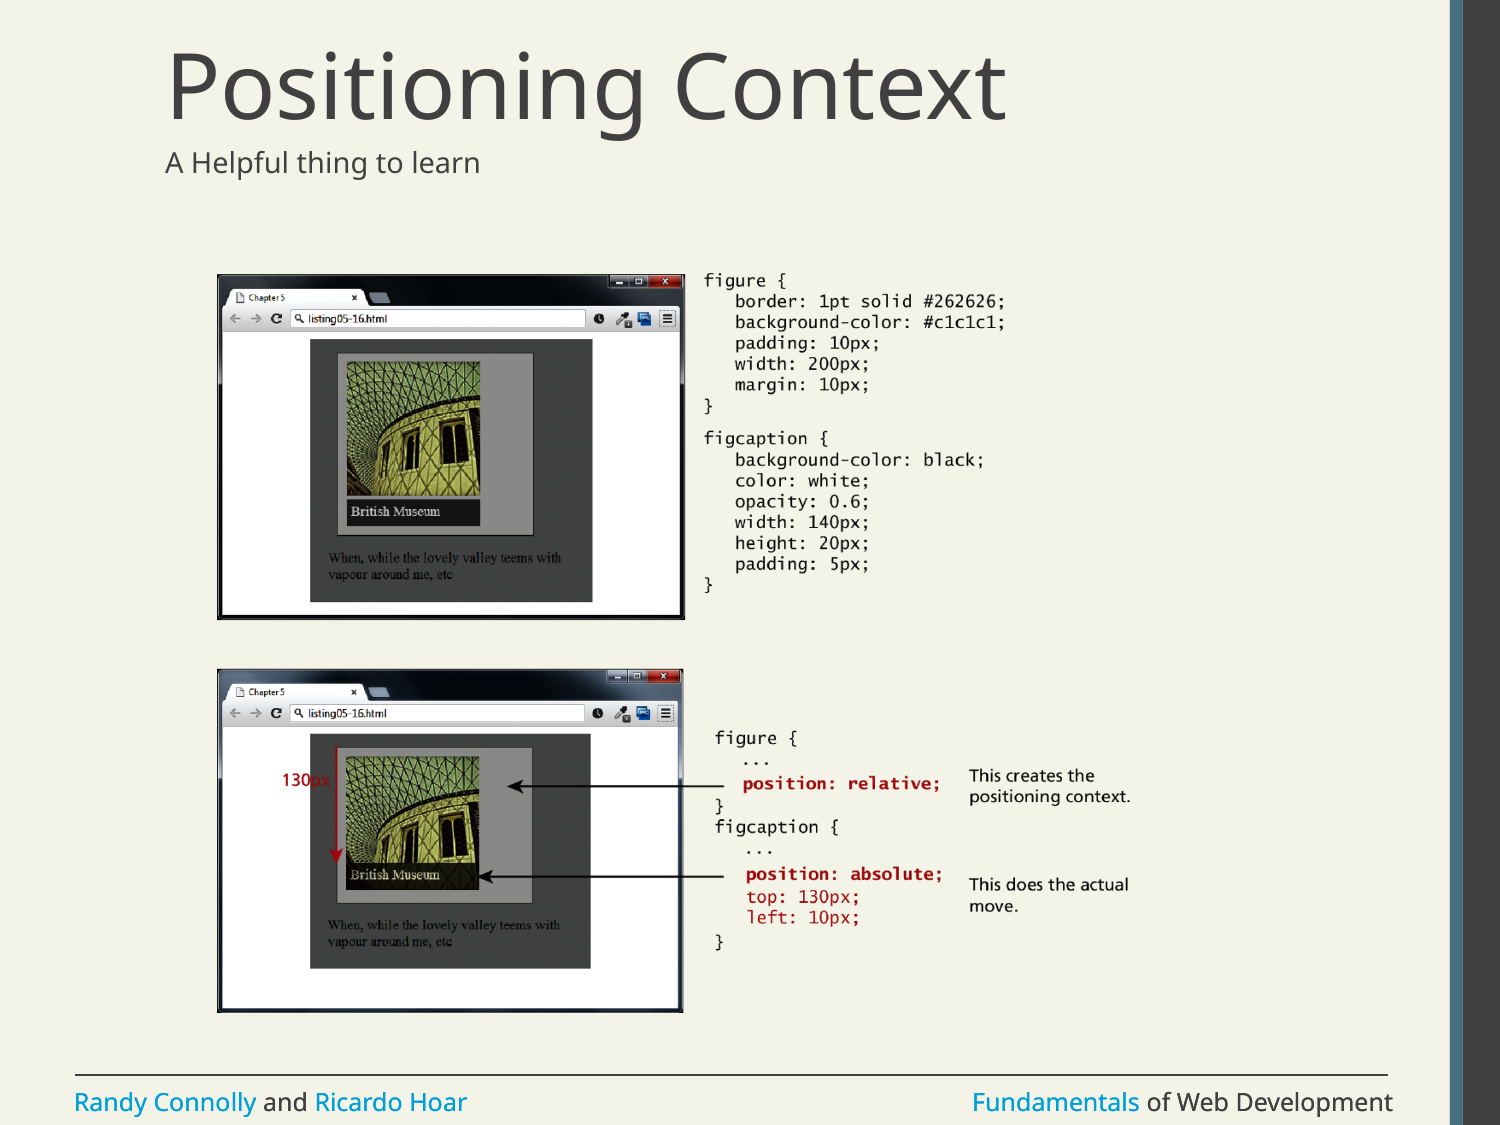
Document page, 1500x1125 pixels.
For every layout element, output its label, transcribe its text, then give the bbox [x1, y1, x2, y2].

list A Helpful thing to learn [150, 137, 1200, 188]
title Positioning Context [150, 20, 1425, 188]
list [149, 269, 1201, 1013]
